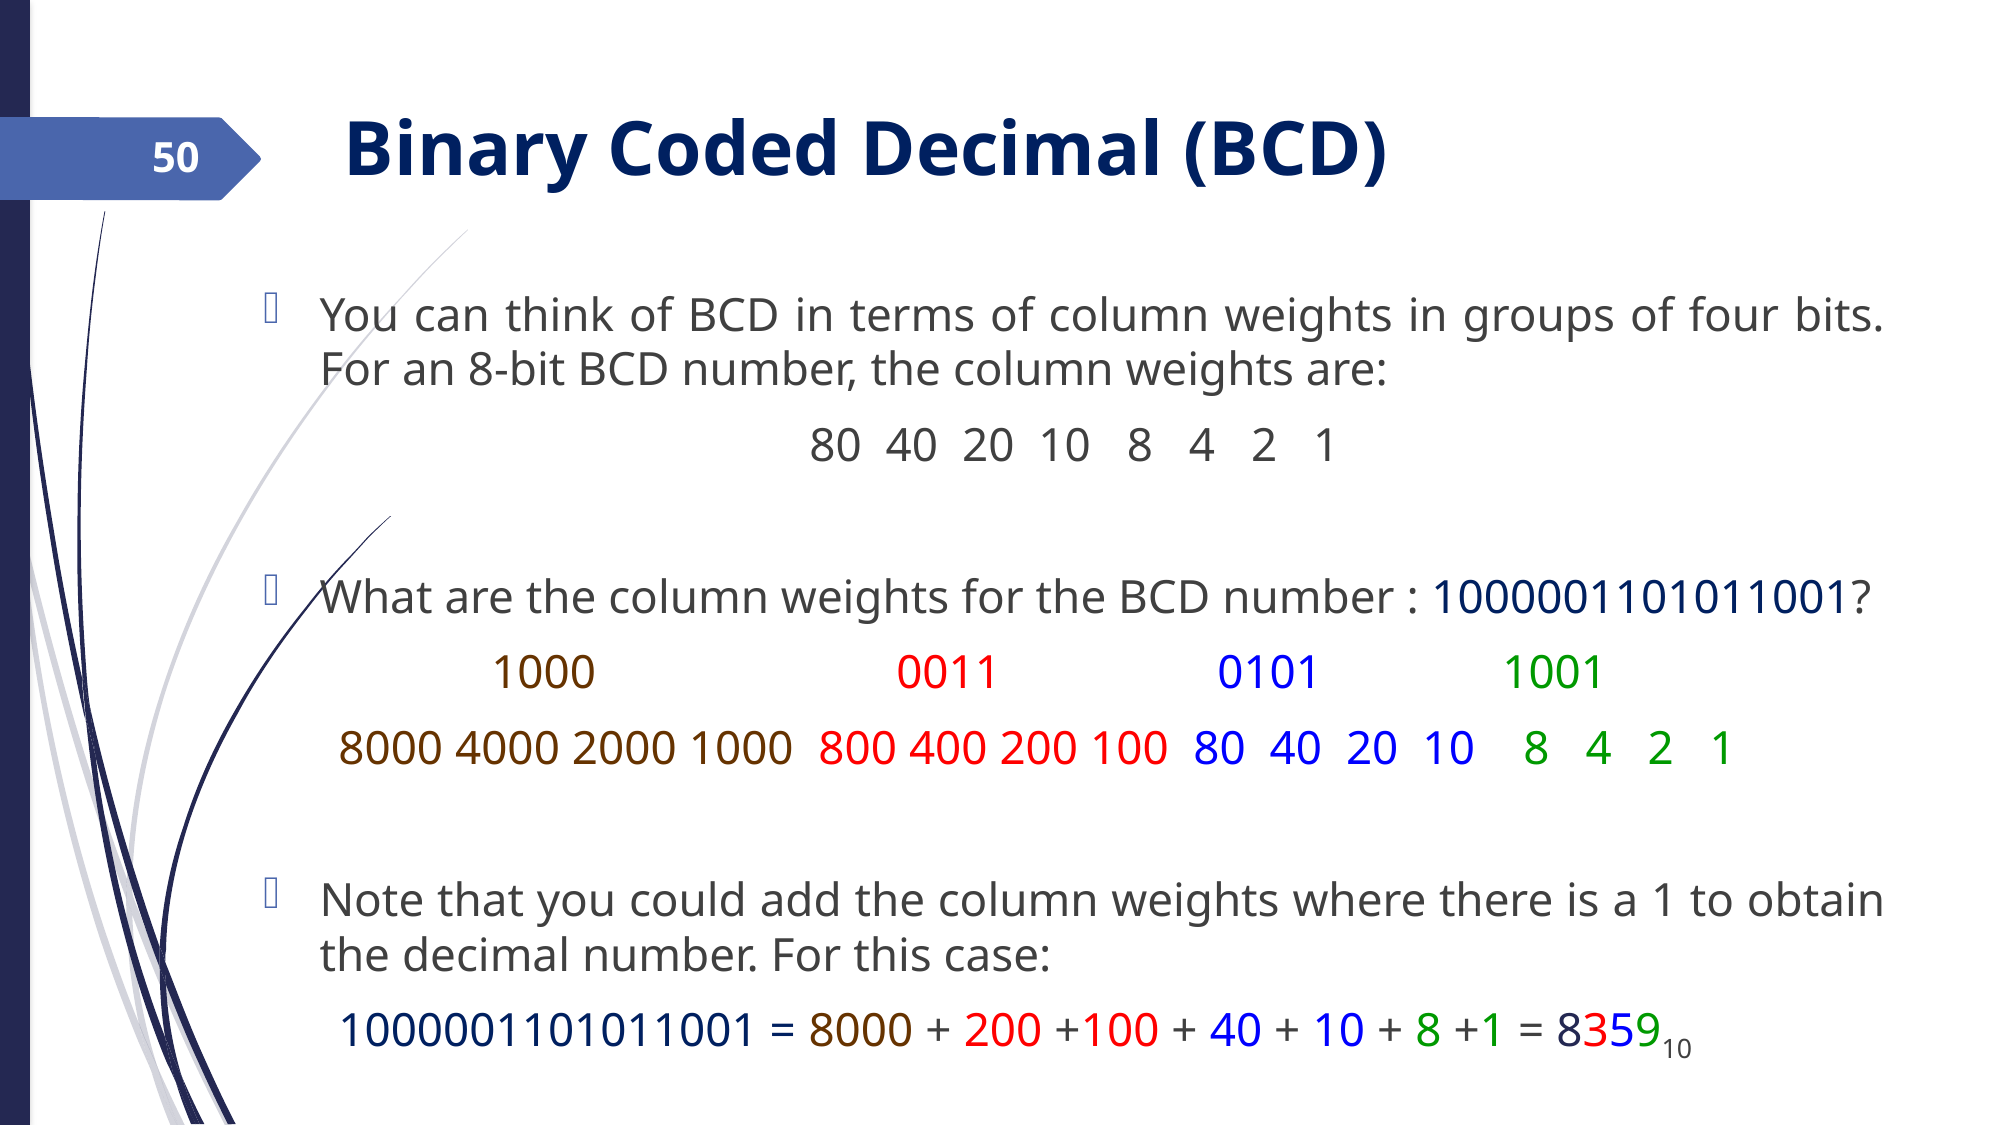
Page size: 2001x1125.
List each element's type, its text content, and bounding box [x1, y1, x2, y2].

text_box Binary Coded Decimal (BCD) [328, 93, 1404, 198]
list You can think of BCD in terms of column weights in groups of four bits. For an 8-bit BCD number, the column weights are: 80 40 20 10 8 4 2 1 What are the column weights for the BCD number : 1000001101011001? 1000 0011 0101 1001 8000 4000 2000 1000 800 400 200 100 80 40 20 10 8 4 2 1 Note that you could add the column weights where there is a 1 to obtain the decimal number. For this case: 1000001101011001 = 8000 + 200 +100 + 40 + 10 + 8 +1 = 835910 [248, 277, 1902, 1125]
slide_number 50 [87, 129, 216, 190]
